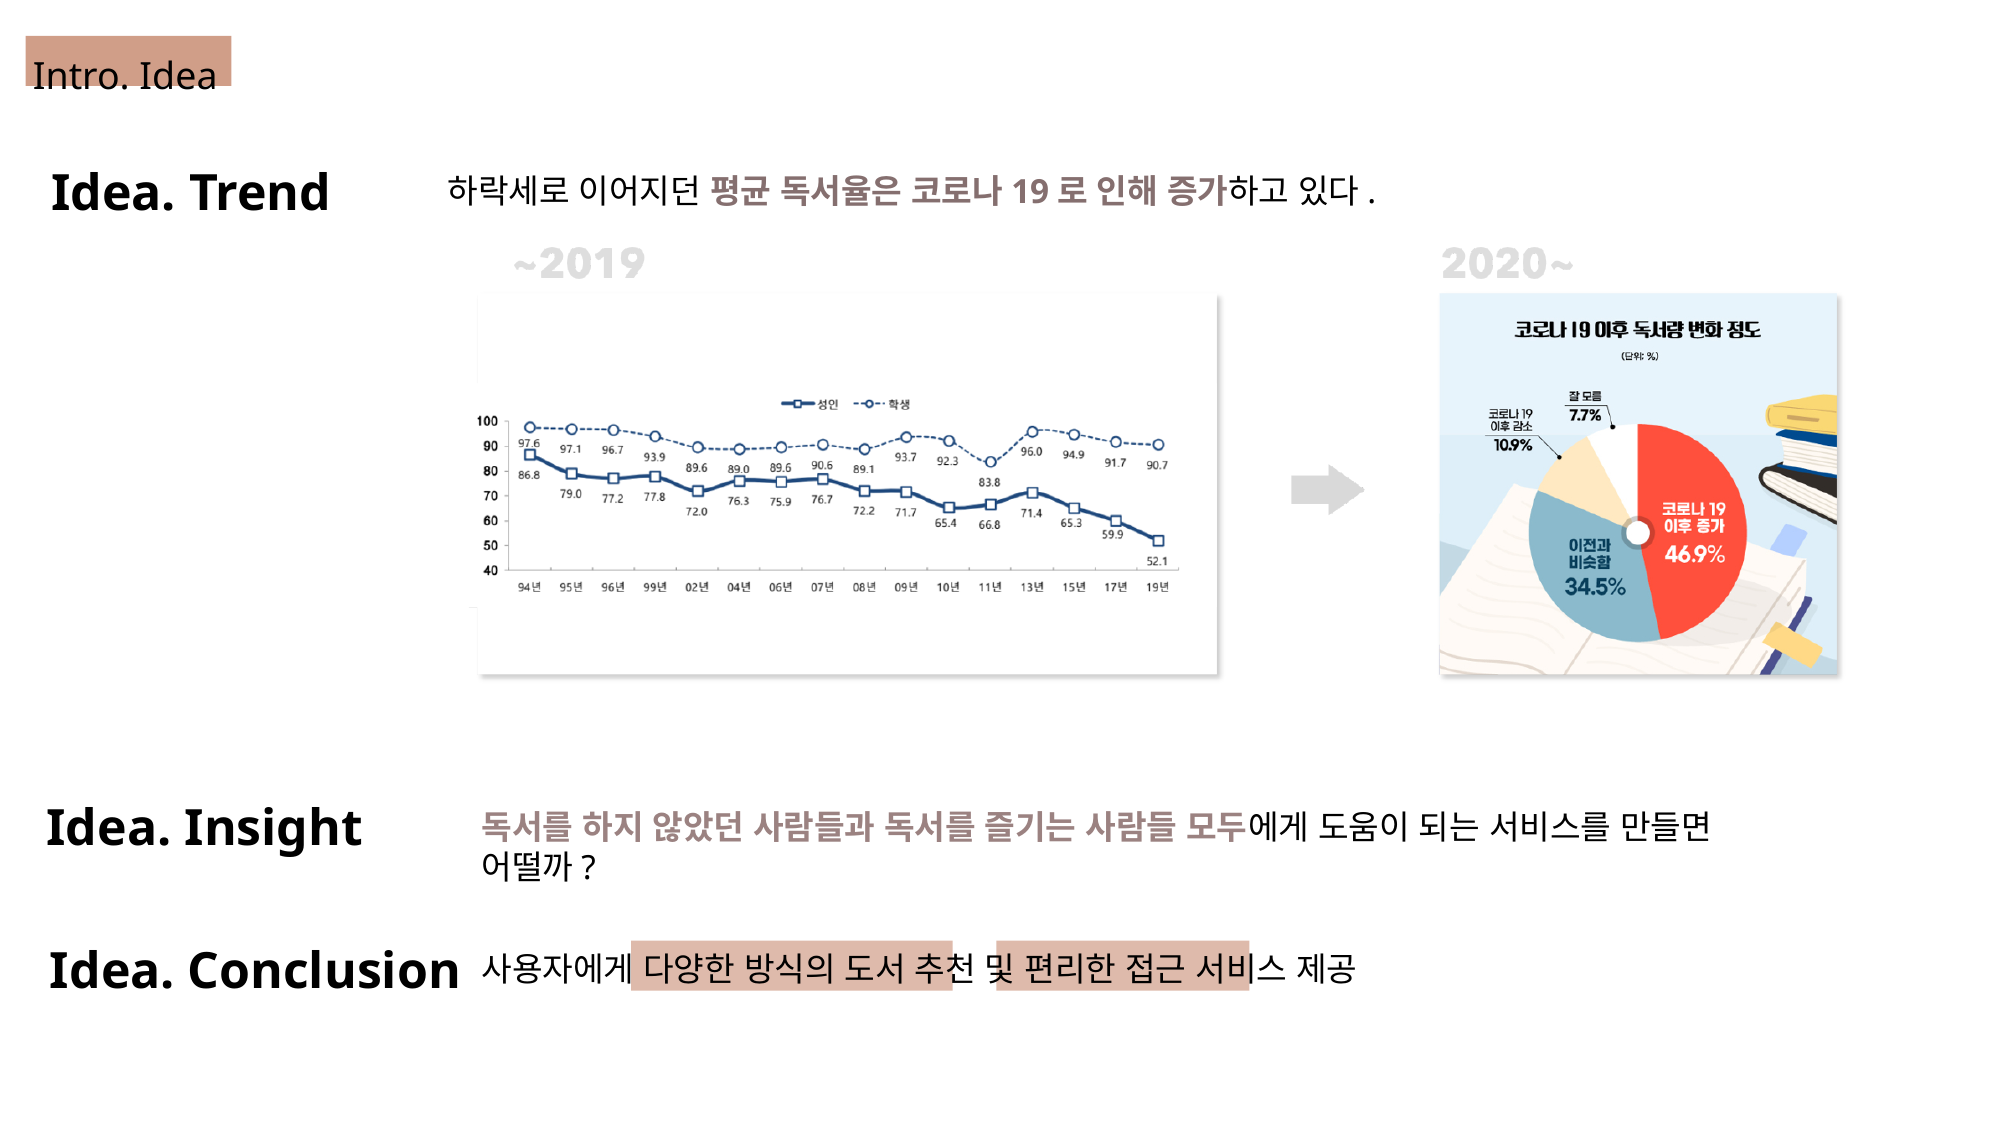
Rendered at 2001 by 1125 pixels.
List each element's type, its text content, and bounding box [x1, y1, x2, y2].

text_box Idea. Trend [36, 153, 347, 228]
text_box 사용자에게 다양한 방식의 도서 추천 및 편리한 접근 서비스 제공 [467, 940, 1765, 996]
text_box Intro. Idea [18, 0, 233, 105]
text_box Idea. Insight [31, 788, 378, 864]
text_box Idea. Conclusion [34, 931, 476, 1007]
text_box 독서를 하지 않았던 사람들과 독서를 즐기는 사람들 모두에게 도움이 되는 서비스를 만들면 어떨까? [467, 798, 1769, 894]
text_box 하락세로 이어지던 평균 독서율은 코로나19로 인해 증가하고 있다. [433, 163, 1392, 218]
picture [467, 228, 1848, 685]
